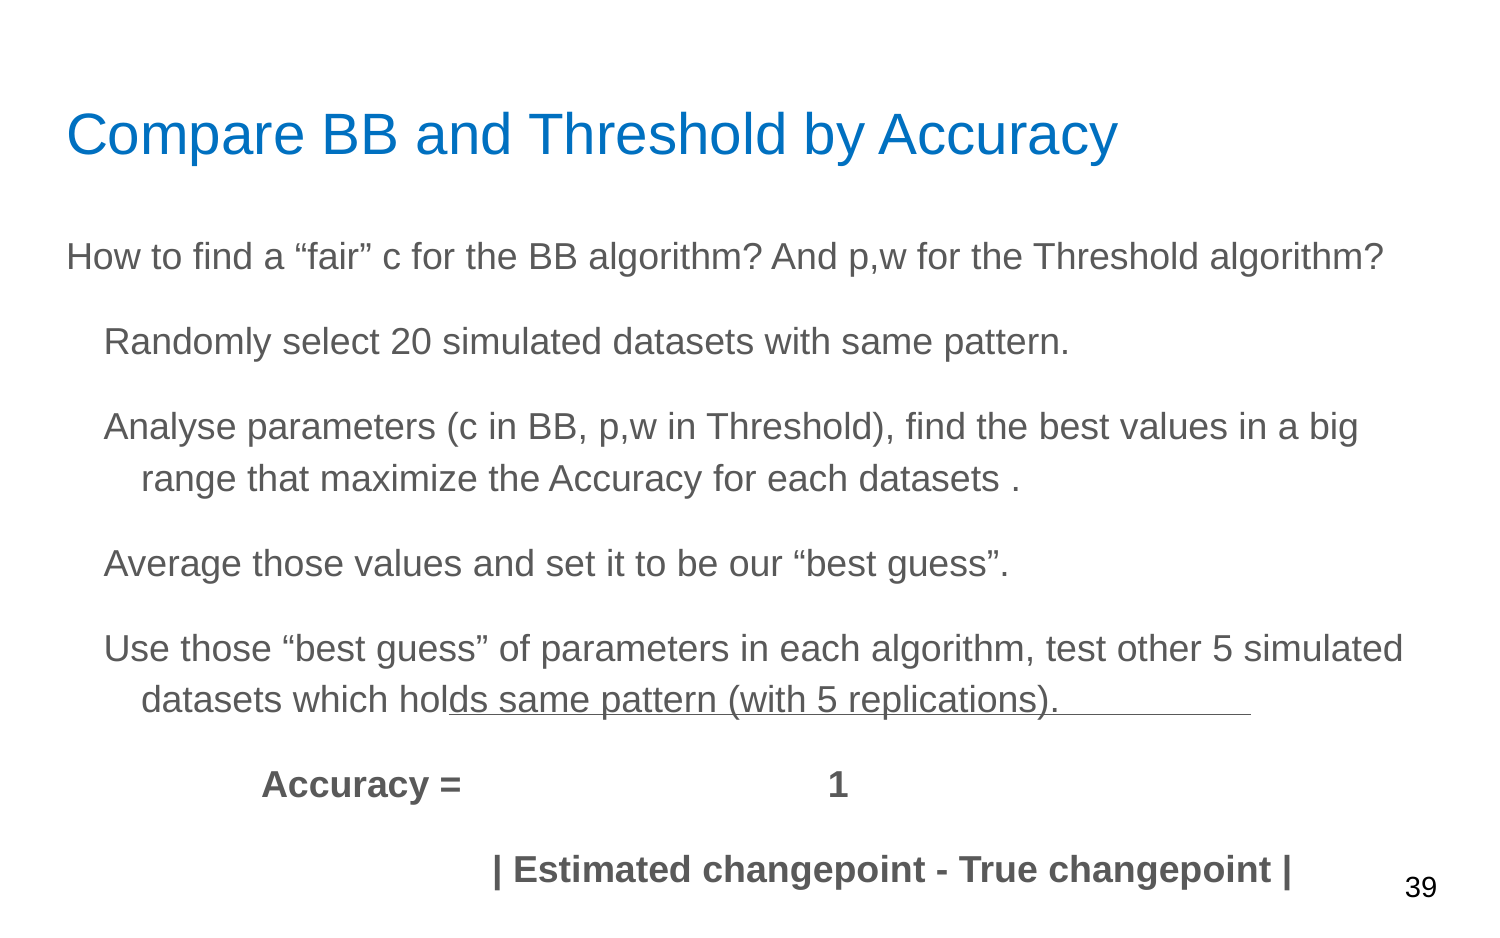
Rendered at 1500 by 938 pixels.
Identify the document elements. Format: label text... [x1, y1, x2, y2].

list How to find a “fair” c for the BB algorithm? And p,w for the Threshold algorithm? Randomly select 20 simulated datasets with same pattern. Analyse parameters (c in BB, p,w in Threshold), find the best values in a big range that maximize the Accuracy for each datasets . Average those values and set it to be our “best guess”. Use those “best guess” of parameters in each algorithm, test other 5 simulated datasets which holds same pattern (with 5 replications). Accuracy = 1 | Estimated changepoint - True changepoint | [51, 210, 1449, 833]
slide_number ‹#› [1389, 849, 1480, 922]
title Compare BB and Threshold by Accuracy [51, 81, 1449, 186]
